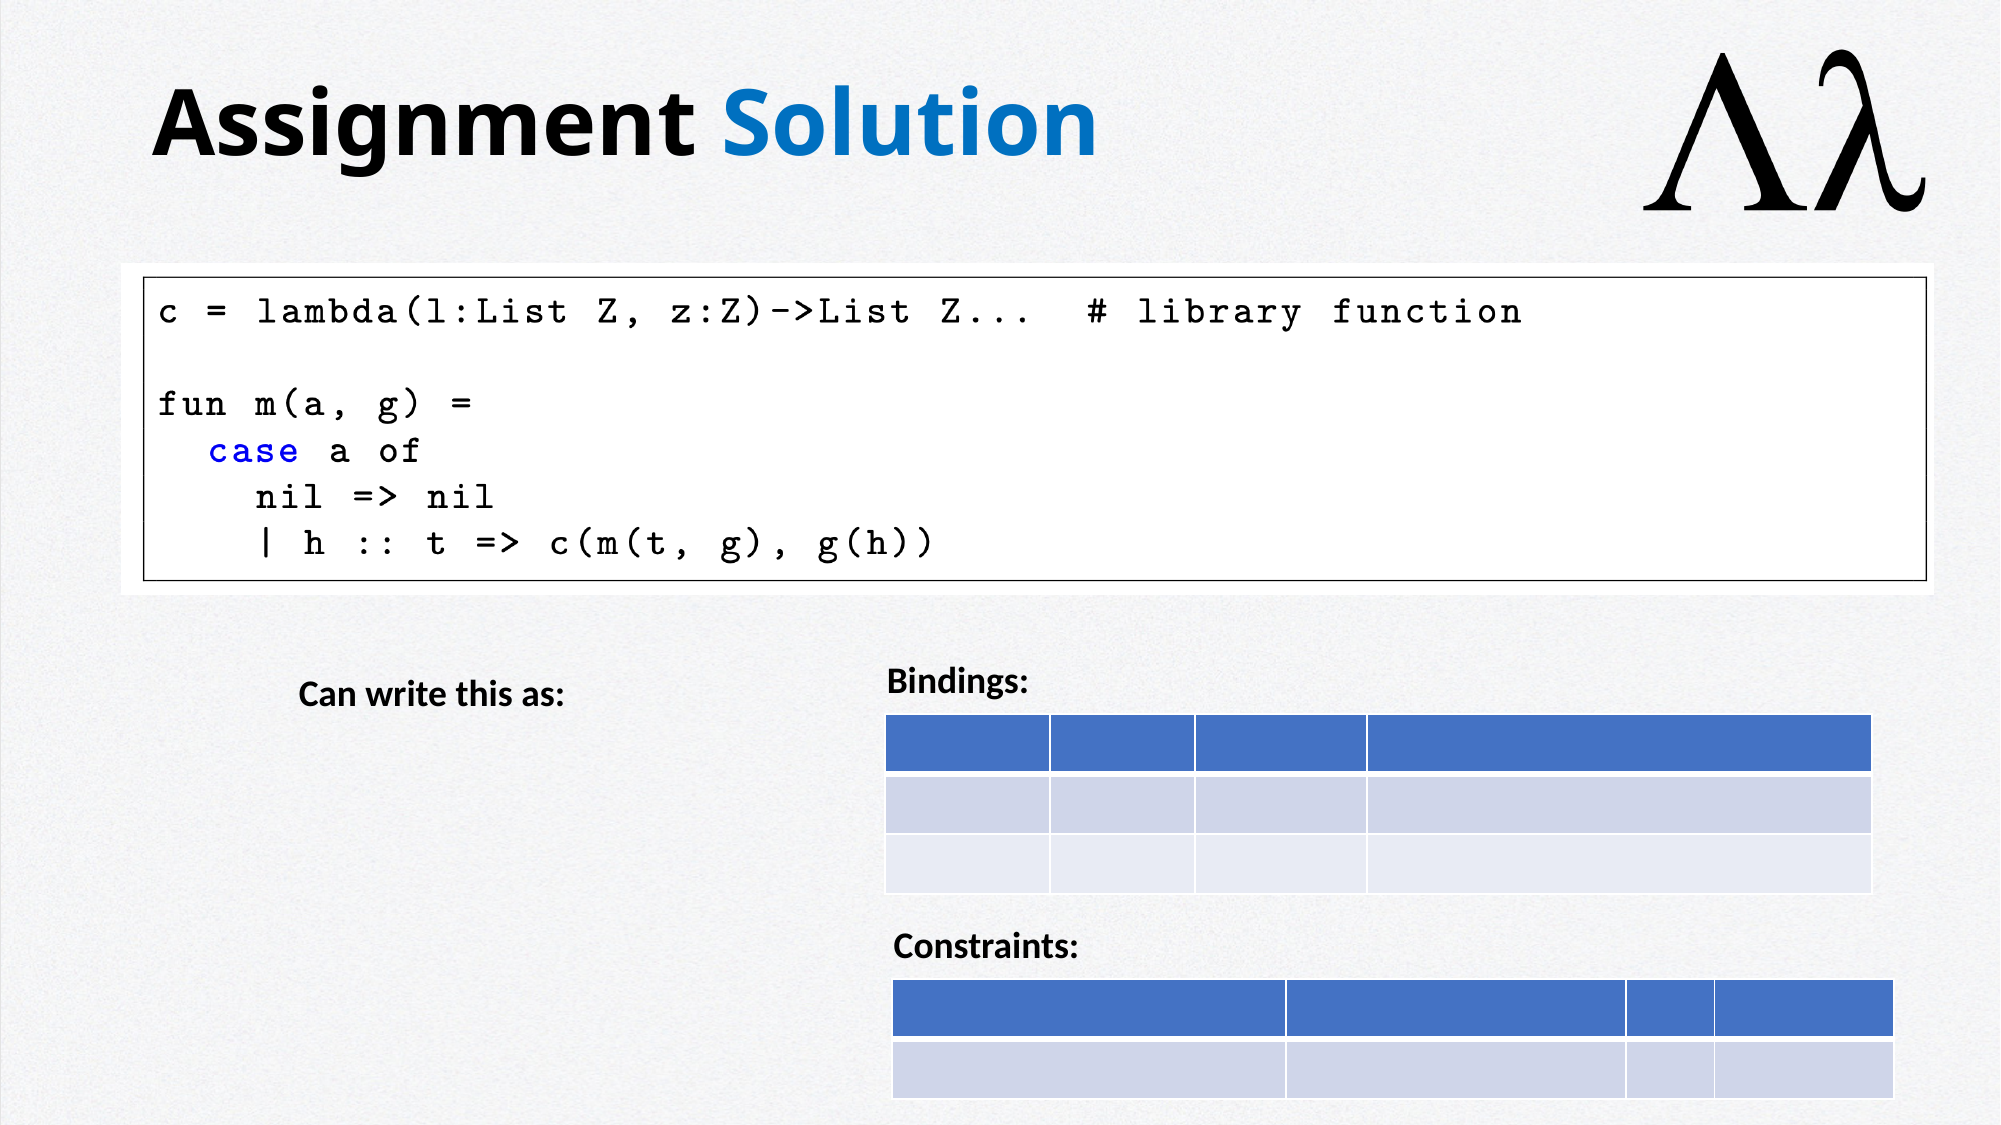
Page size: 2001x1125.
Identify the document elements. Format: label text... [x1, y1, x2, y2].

text_box Bindings: [872, 626, 1045, 776]
text_box Constraints: [878, 891, 1095, 1041]
picture [0, 0, 2001, 1125]
title Assignment Solution [137, 17, 1863, 235]
